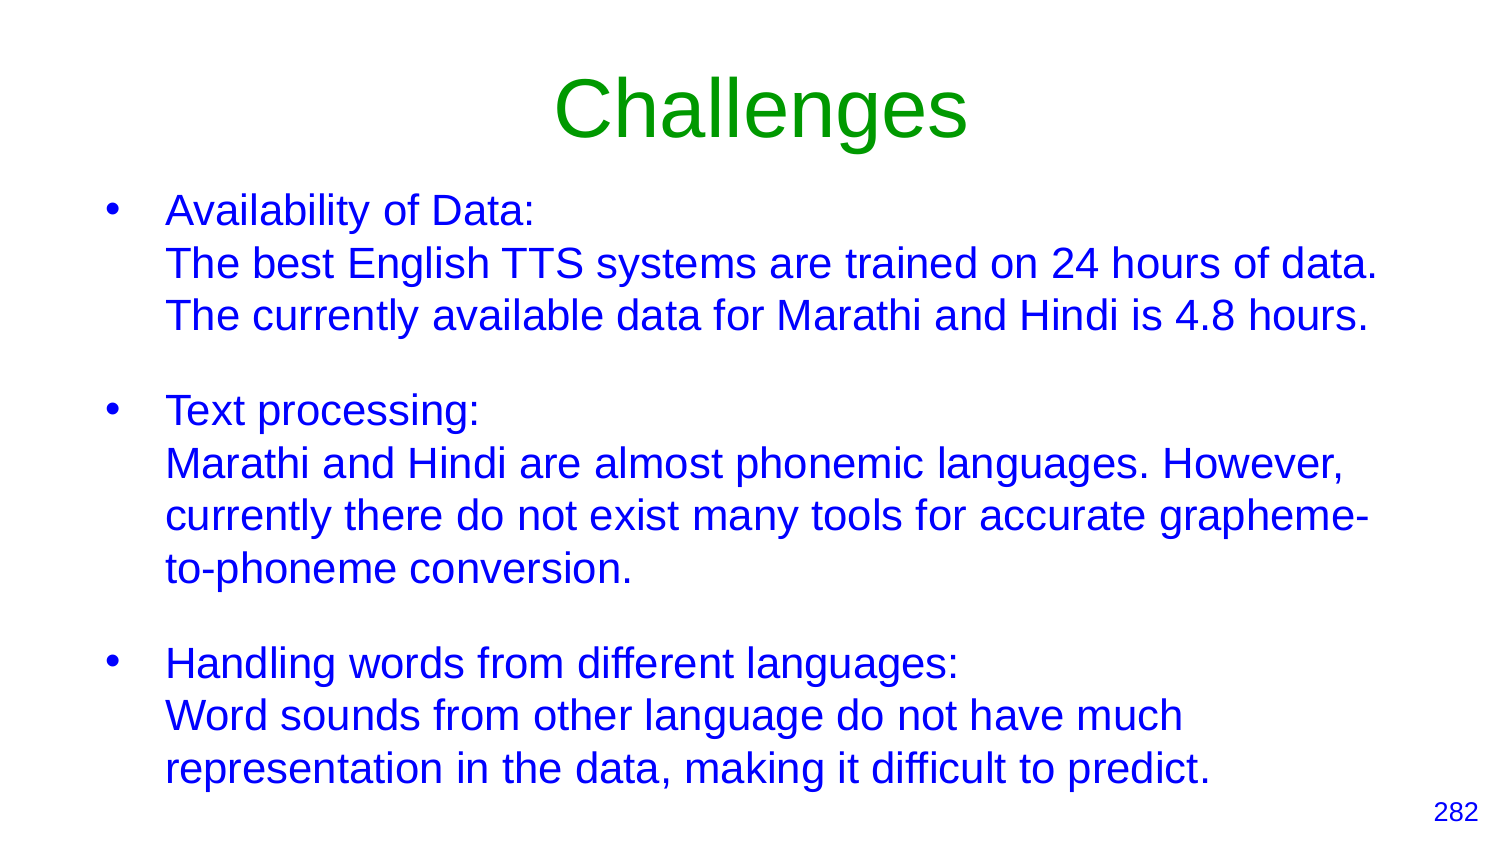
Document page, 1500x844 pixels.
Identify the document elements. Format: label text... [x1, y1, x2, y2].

slide_number ‹#› [1403, 779, 1494, 844]
list Availability of Data: The best English TTS systems are trained on 24 hours of data. The currently available data for Marathi and Hindi is 4.8 hours. Text processing: Marathi and Hindi are almost phonemic languages. However, currently there do not exist many tools for accurate grapheme-to-phoneme conversion. Handling words from different languages: Word sounds from other language do not have much representation in the data, making it difficult to predict. [75, 174, 1425, 823]
title Challenges [75, 33, 1425, 174]
